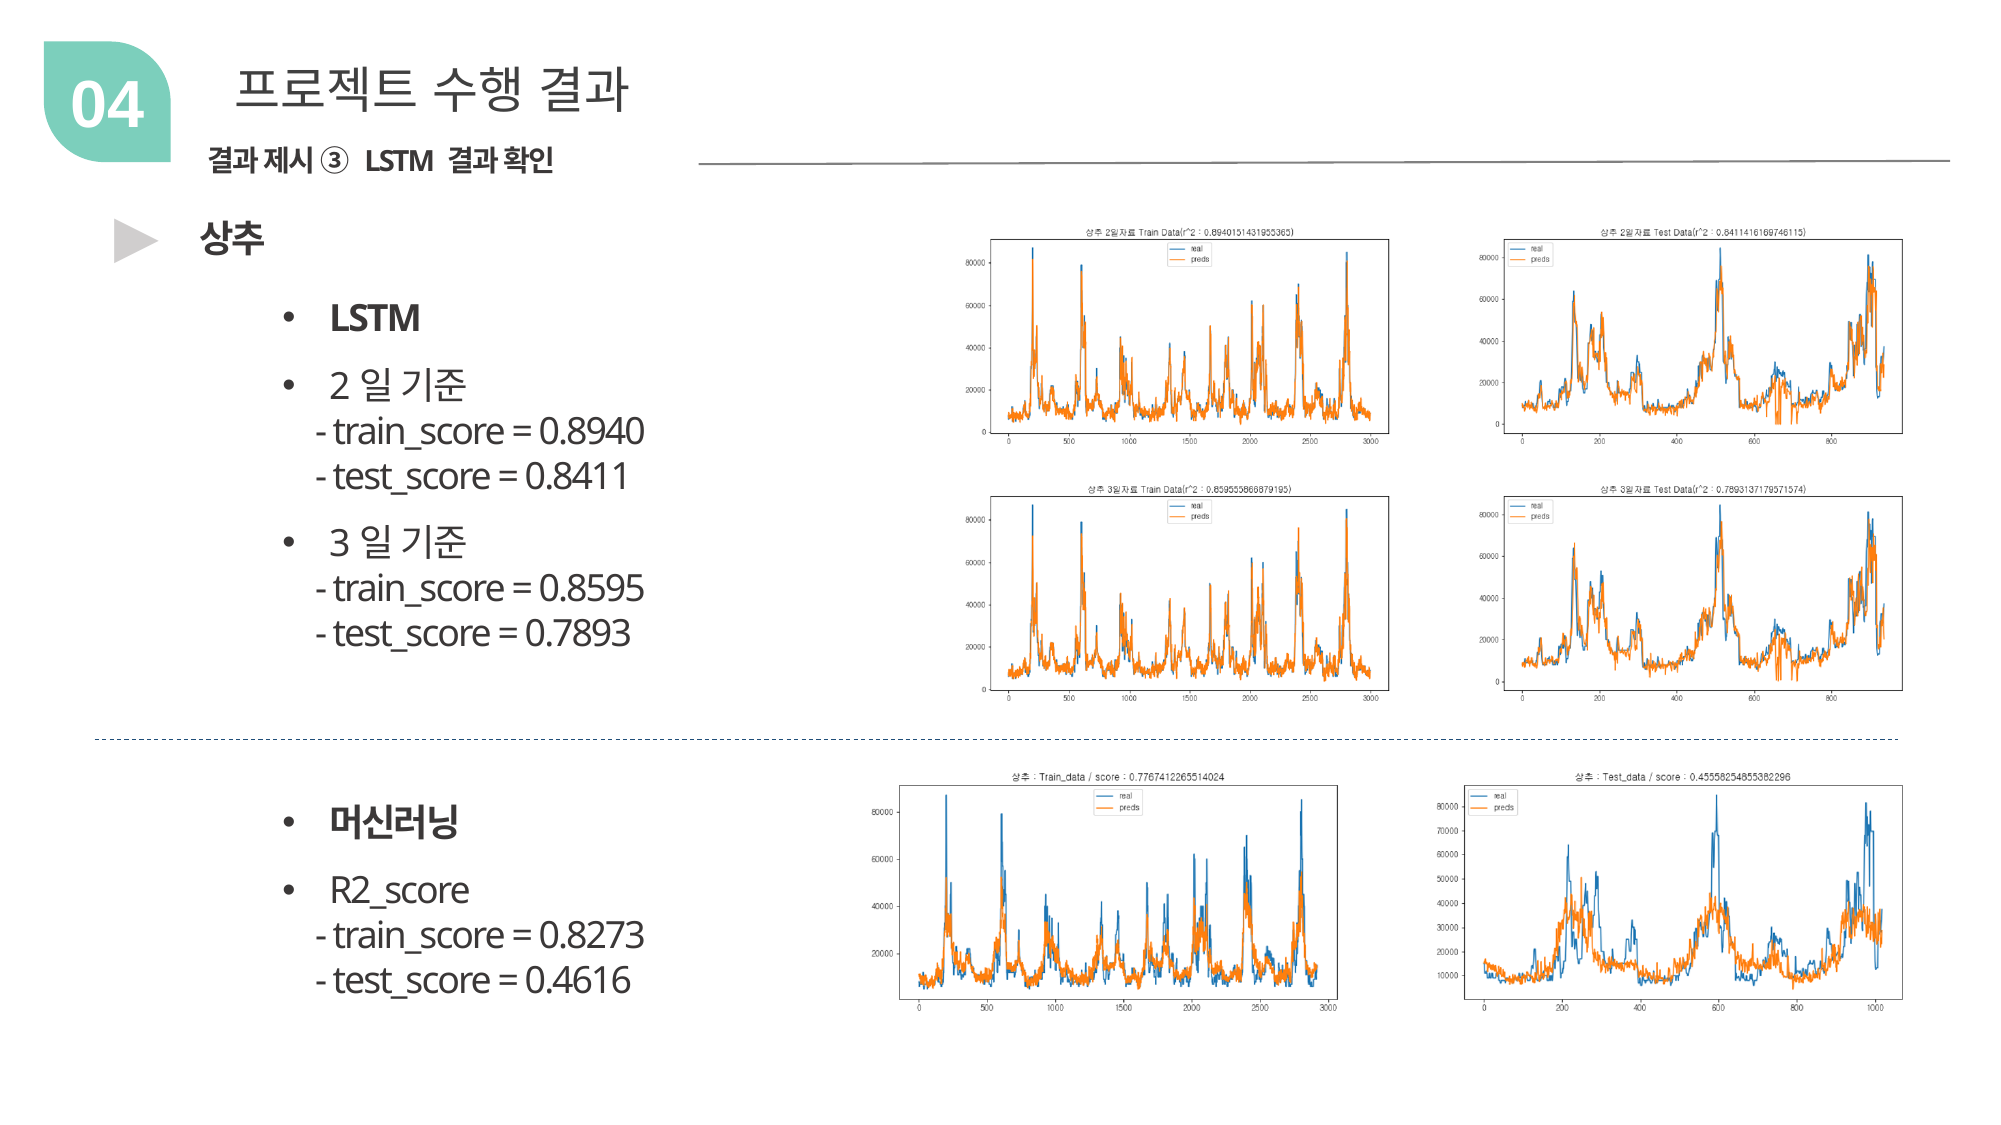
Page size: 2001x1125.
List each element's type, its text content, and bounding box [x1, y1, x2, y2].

text_box LSTM 2일 기준 - train_score = 0.8940 - test_score = 0.8411 3일 기준 - train_score = 0.8595 - test_score = 0.7893 [267, 264, 723, 662]
text_box [65, 70, 172, 164]
text_box 결과 제시 ③ LSTM 결과 확인 [193, 134, 652, 185]
text_box [42, 40, 148, 133]
picture [828, 751, 1958, 1034]
picture [926, 208, 1953, 722]
text_box ▶ [100, 190, 183, 276]
text_box 머신러닝 R2_score - train_score = 0.8273 - test_score = 0.4616 [267, 769, 723, 1009]
text_box 04 [51, 53, 163, 149]
text_box 프로젝트 수행 결과 [220, 51, 647, 127]
text_box 상추 [184, 208, 926, 268]
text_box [698, 160, 1951, 165]
text_box [36, 30, 1964, 1083]
